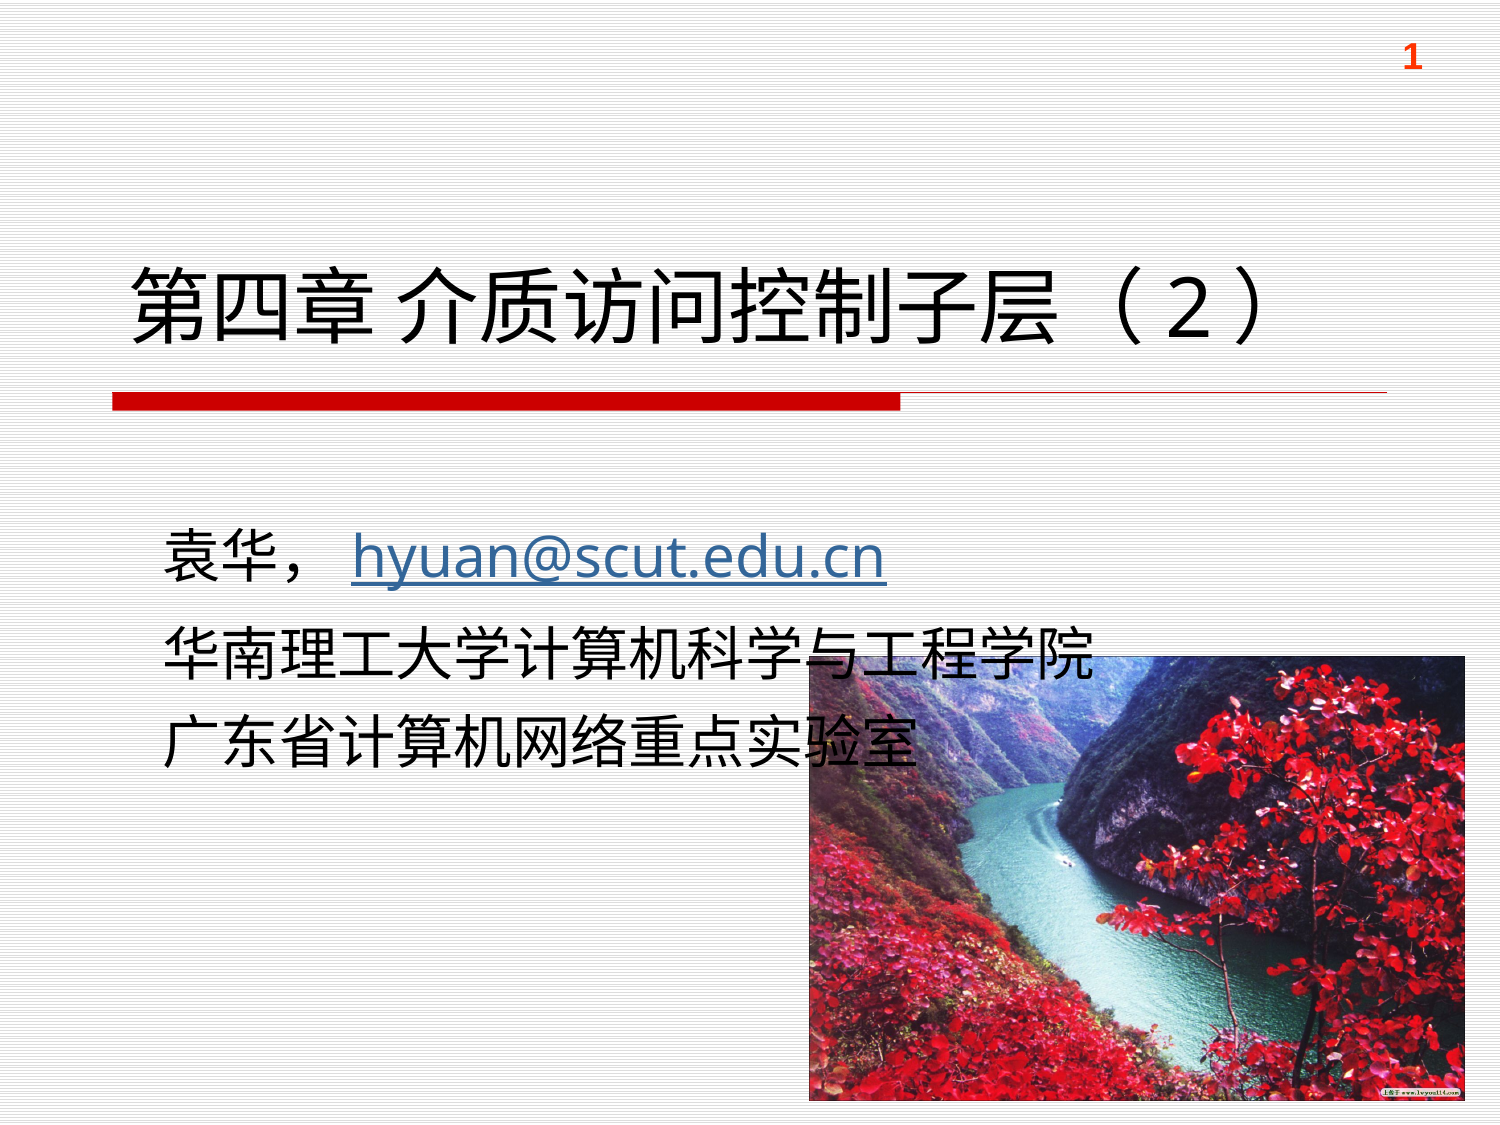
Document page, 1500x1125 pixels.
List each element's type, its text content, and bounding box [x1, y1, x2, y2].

title 第四章 介质访问控制子层（2） [112, 185, 1388, 362]
picture [809, 656, 1465, 1102]
subtitle 袁华，hyuan@scut.edu.cn 华南理工大学计算机科学与工程学院 广东省计算机网络重点实验室 [147, 503, 1298, 767]
